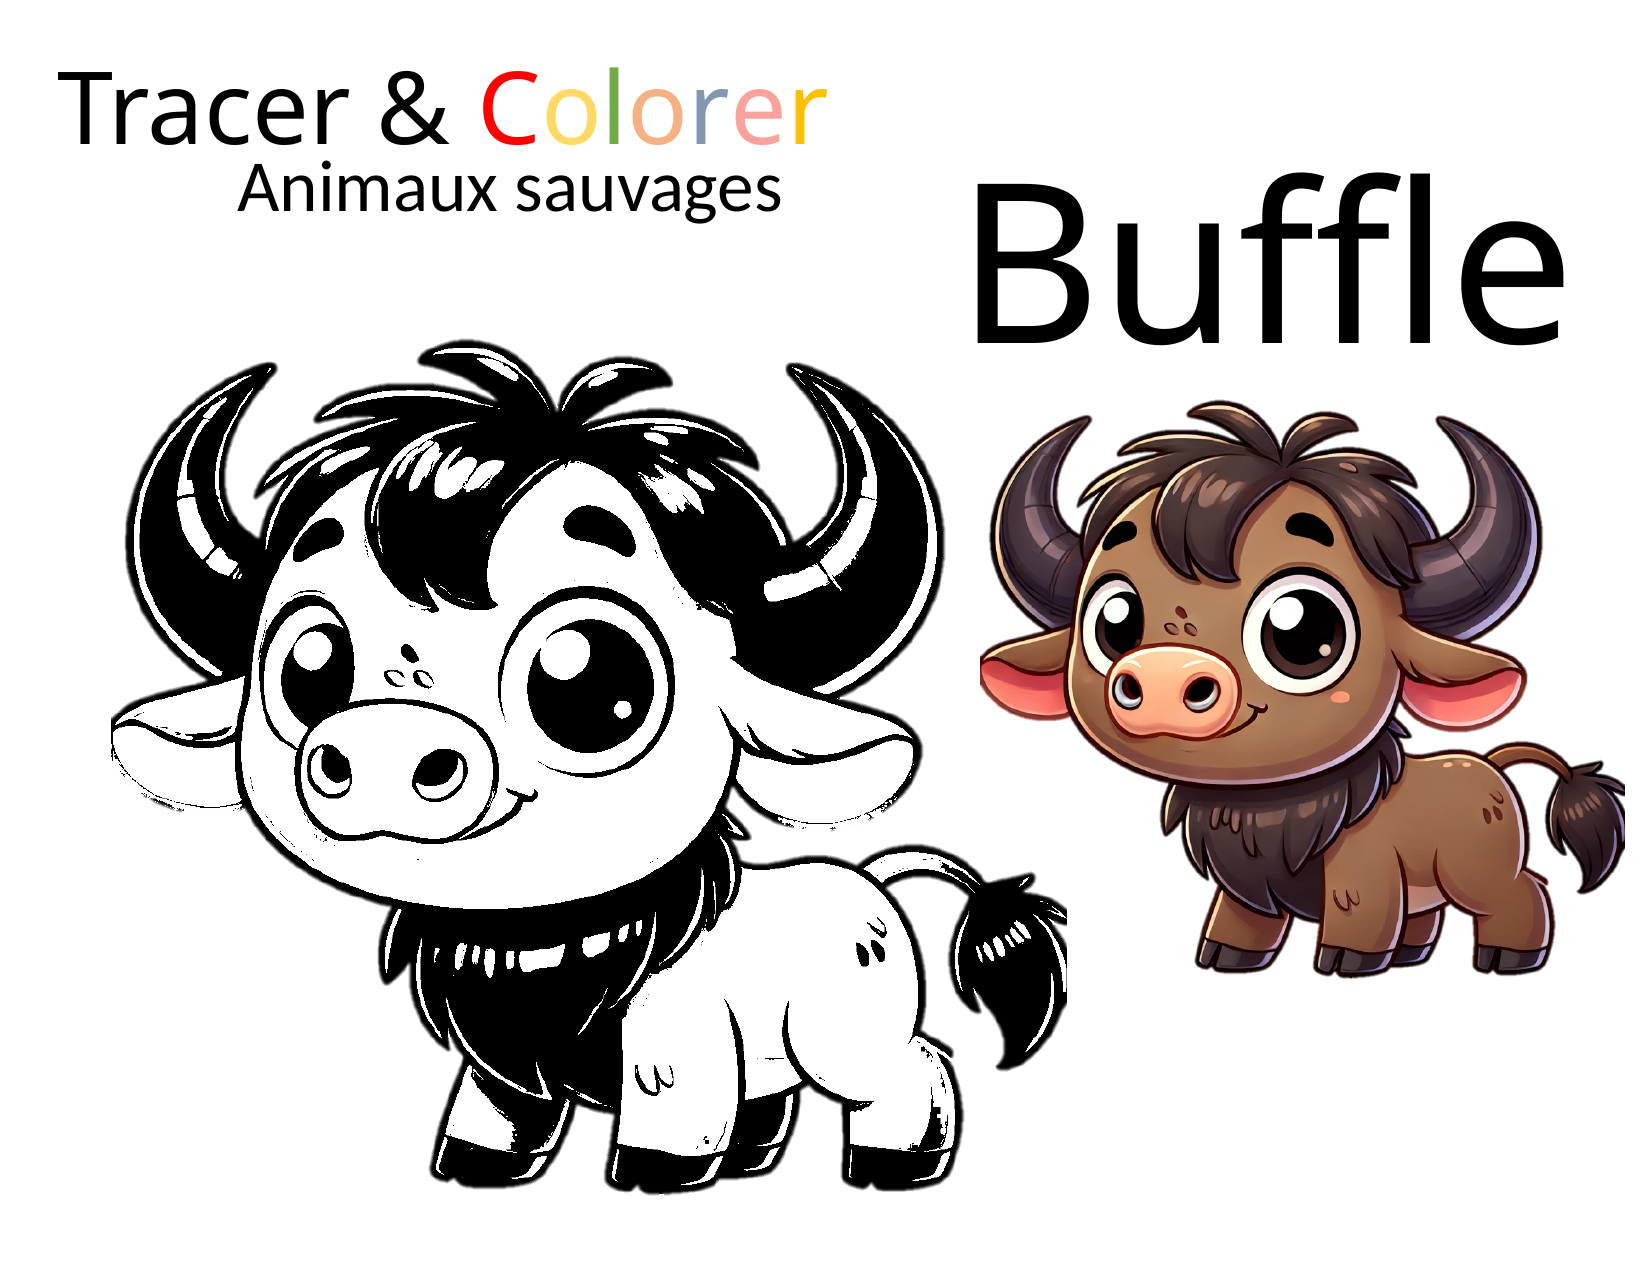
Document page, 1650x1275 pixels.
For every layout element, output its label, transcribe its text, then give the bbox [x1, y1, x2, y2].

text_box Buffle [881, 113, 1650, 396]
picture [111, 292, 1625, 1248]
text_box Tracer & Colorer [42, 36, 1007, 173]
text_box Animaux sauvages [42, 173, 978, 234]
